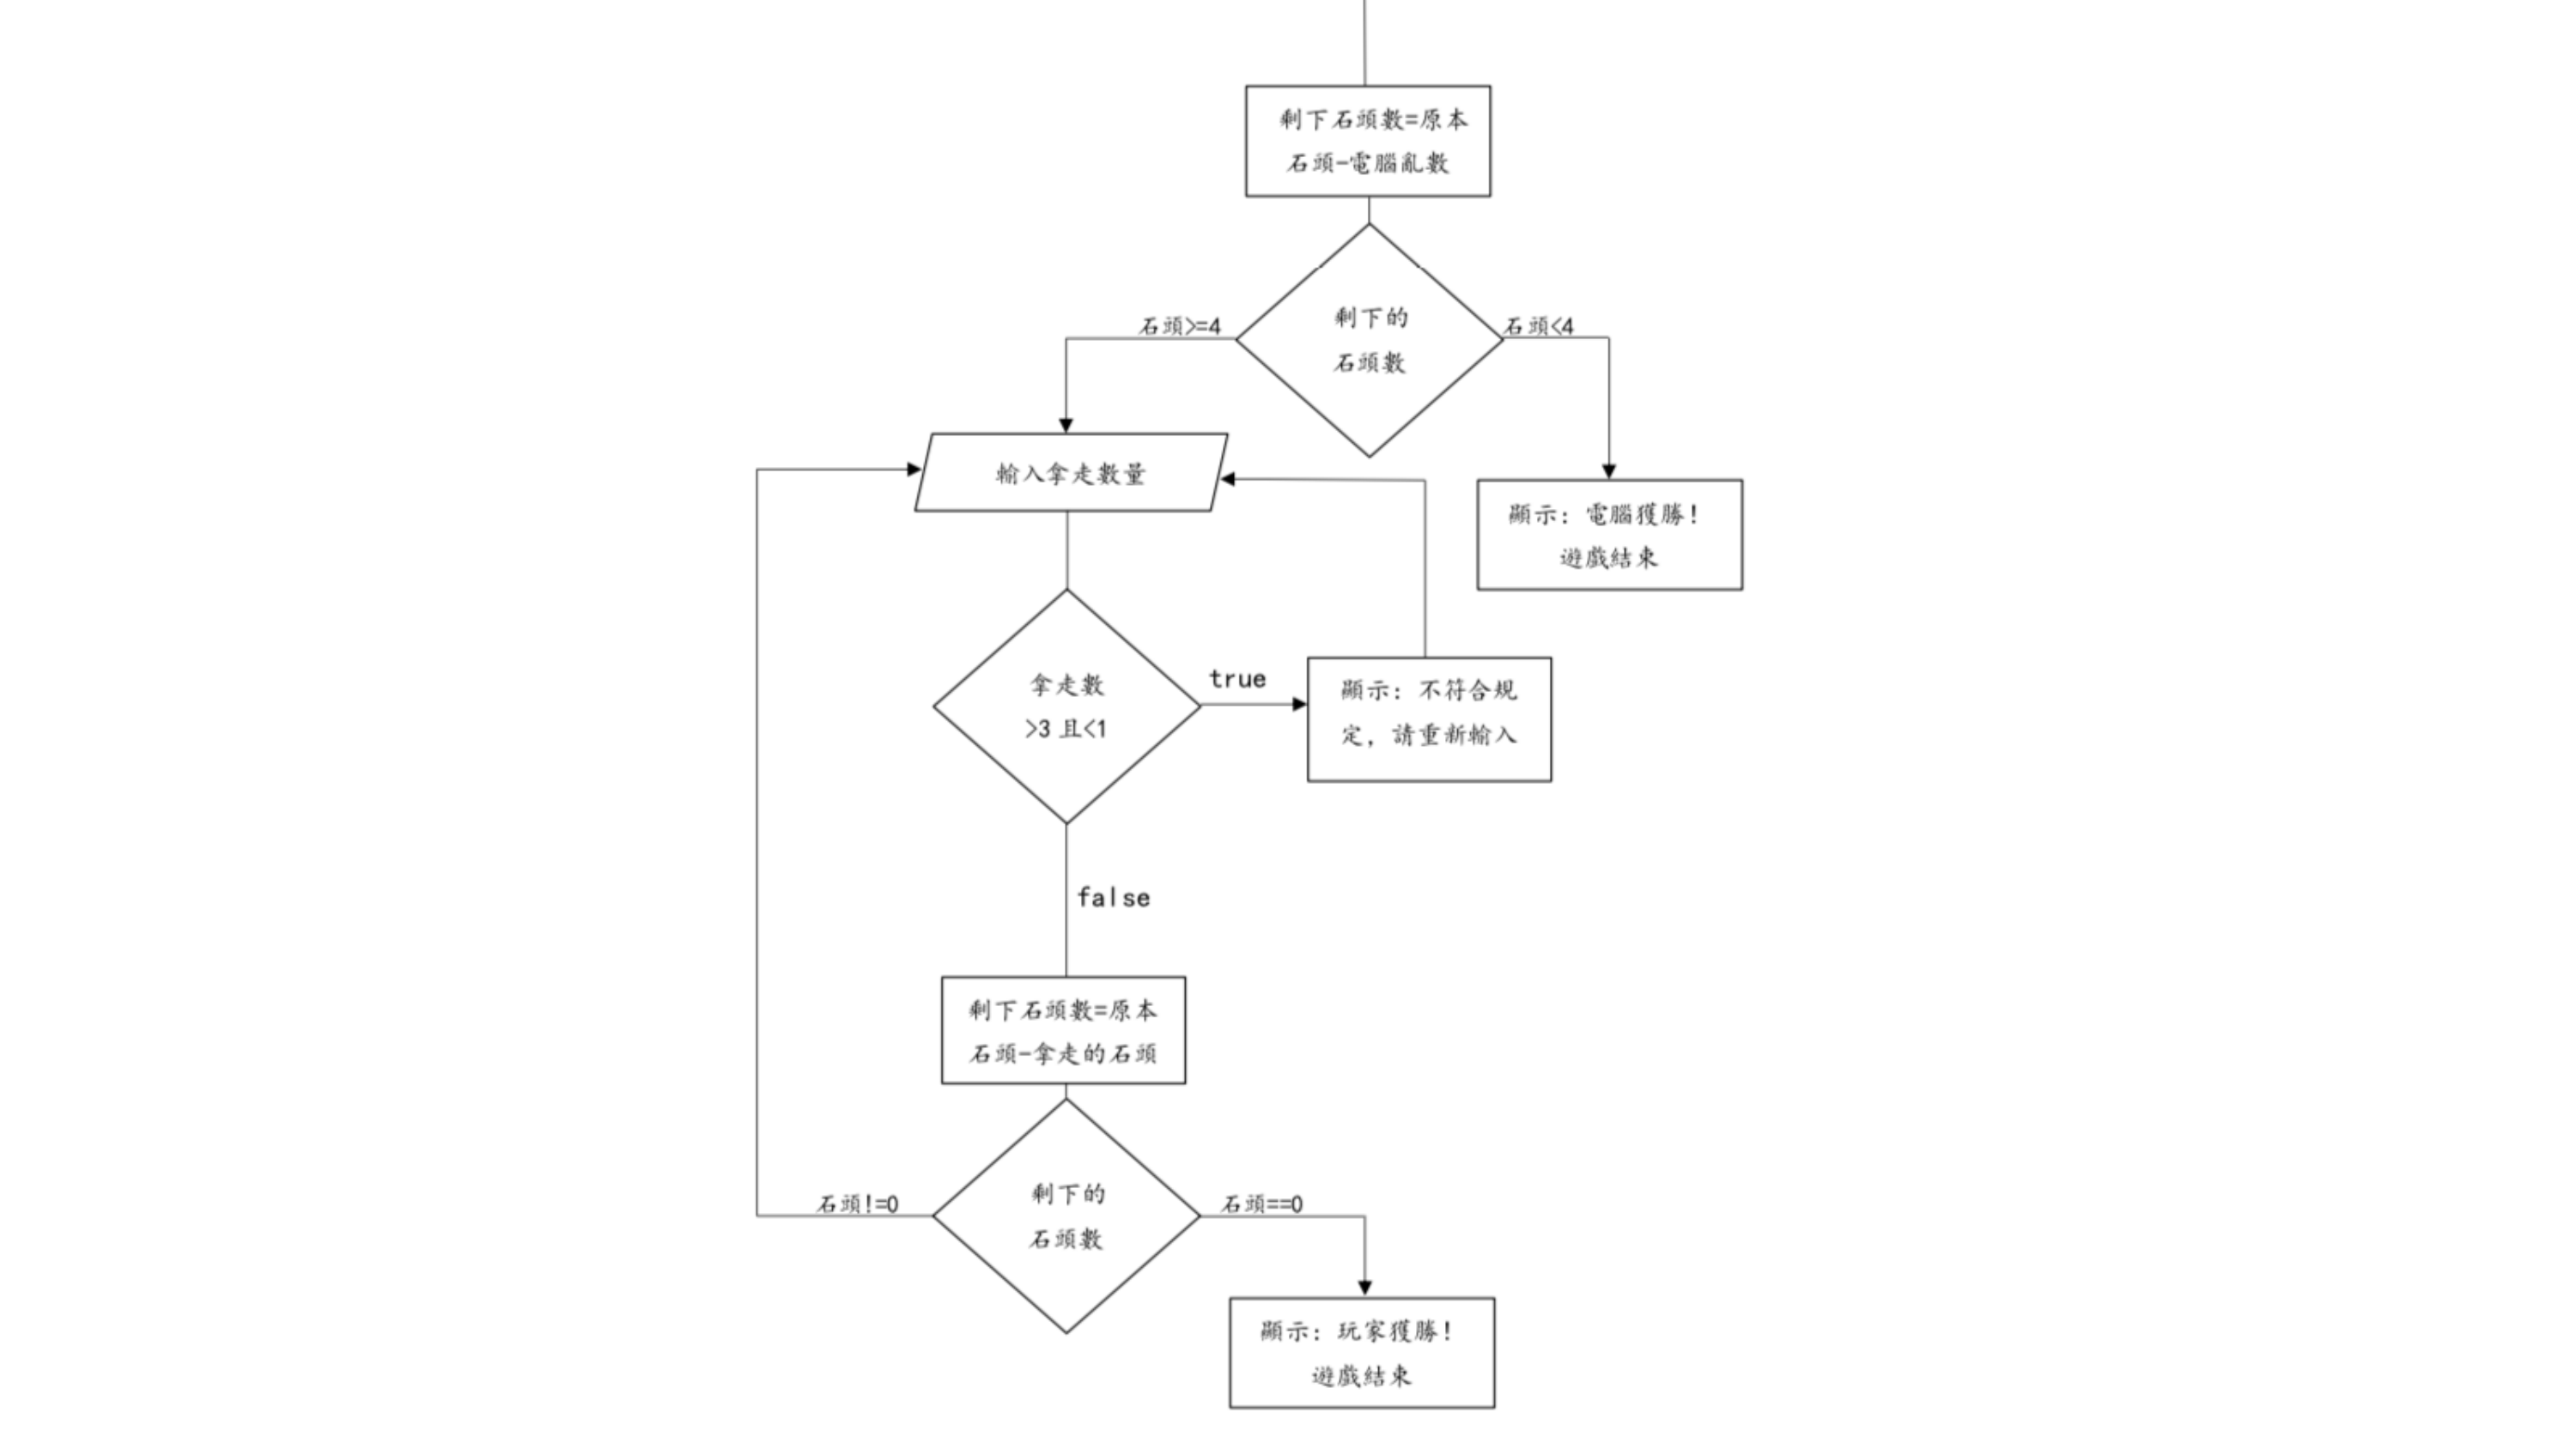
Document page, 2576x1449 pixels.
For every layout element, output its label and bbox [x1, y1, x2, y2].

picture [689, 0, 1887, 1449]
